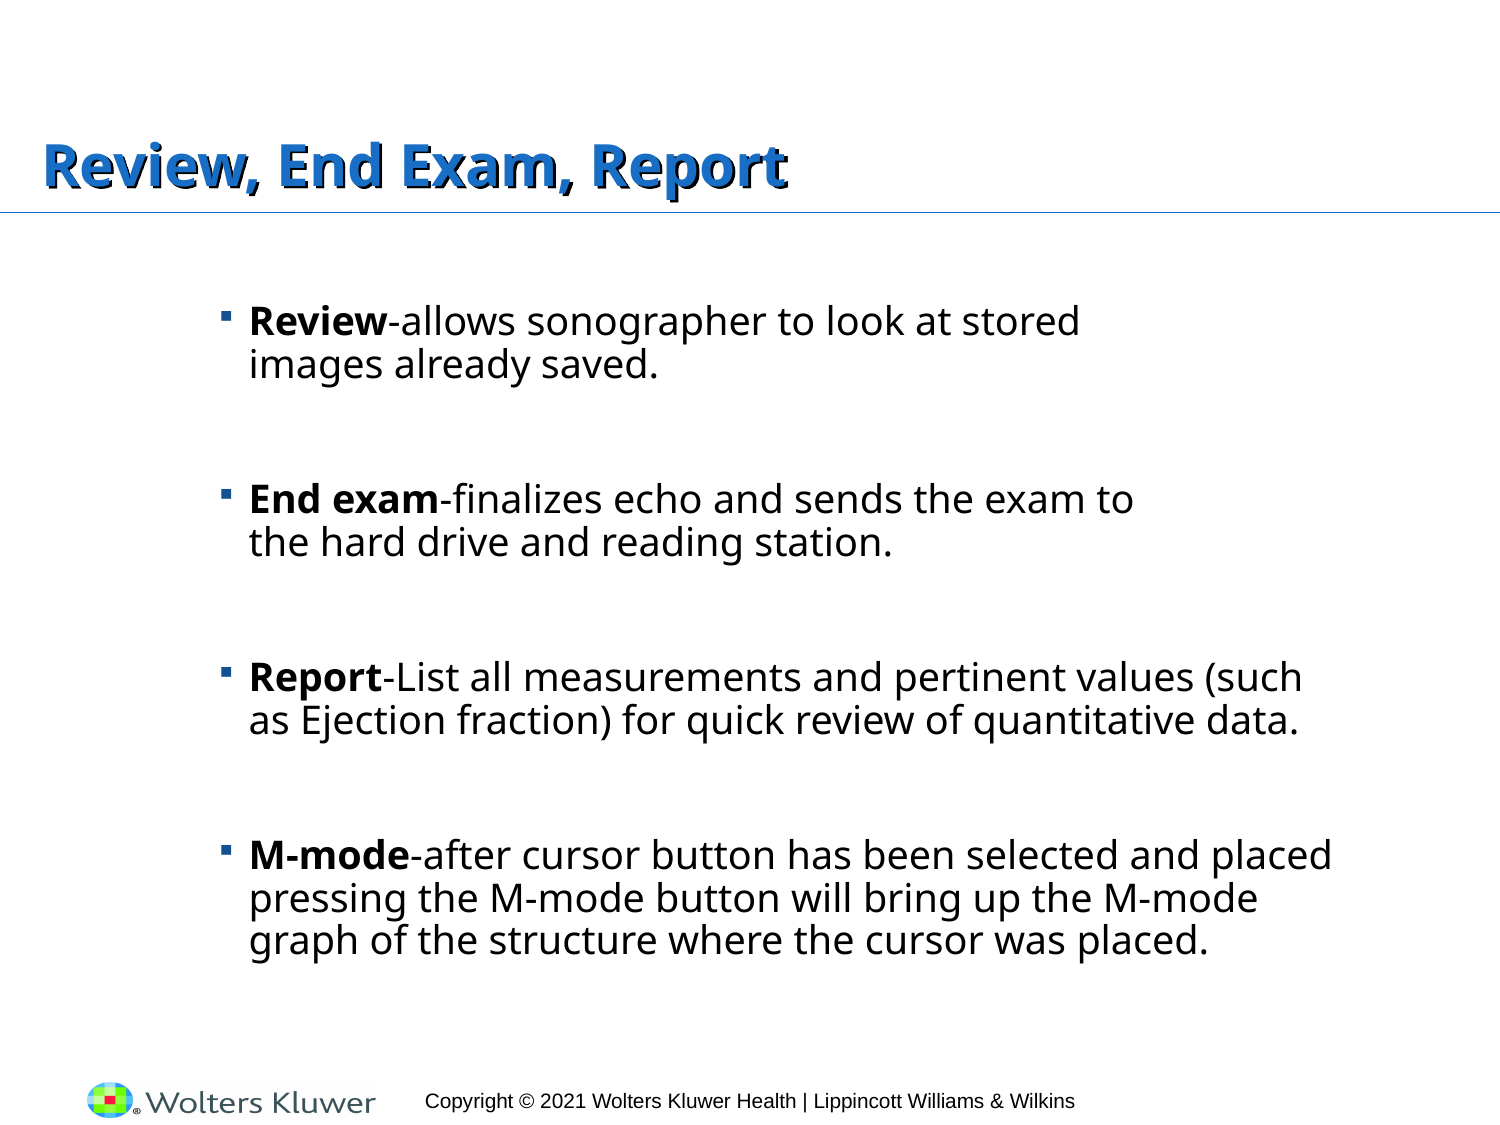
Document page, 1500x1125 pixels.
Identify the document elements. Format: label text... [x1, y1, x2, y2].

text_box Review-allows sonographer to look at stored images already saved. End exam-finalizes echo and sends the exam to the hard drive and reading station. Report-List all measurements and pertinent values (such as Ejection fraction) for quick review of quantitative data. M-mode-after cursor button has been selected and placed pressing the M-mode button will bring up the M-mode graph of the structure where the cursor was placed. [203, 325, 1356, 1074]
picture [87, 1082, 376, 1118]
title Review, End Exam, Report [41, 134, 1459, 199]
